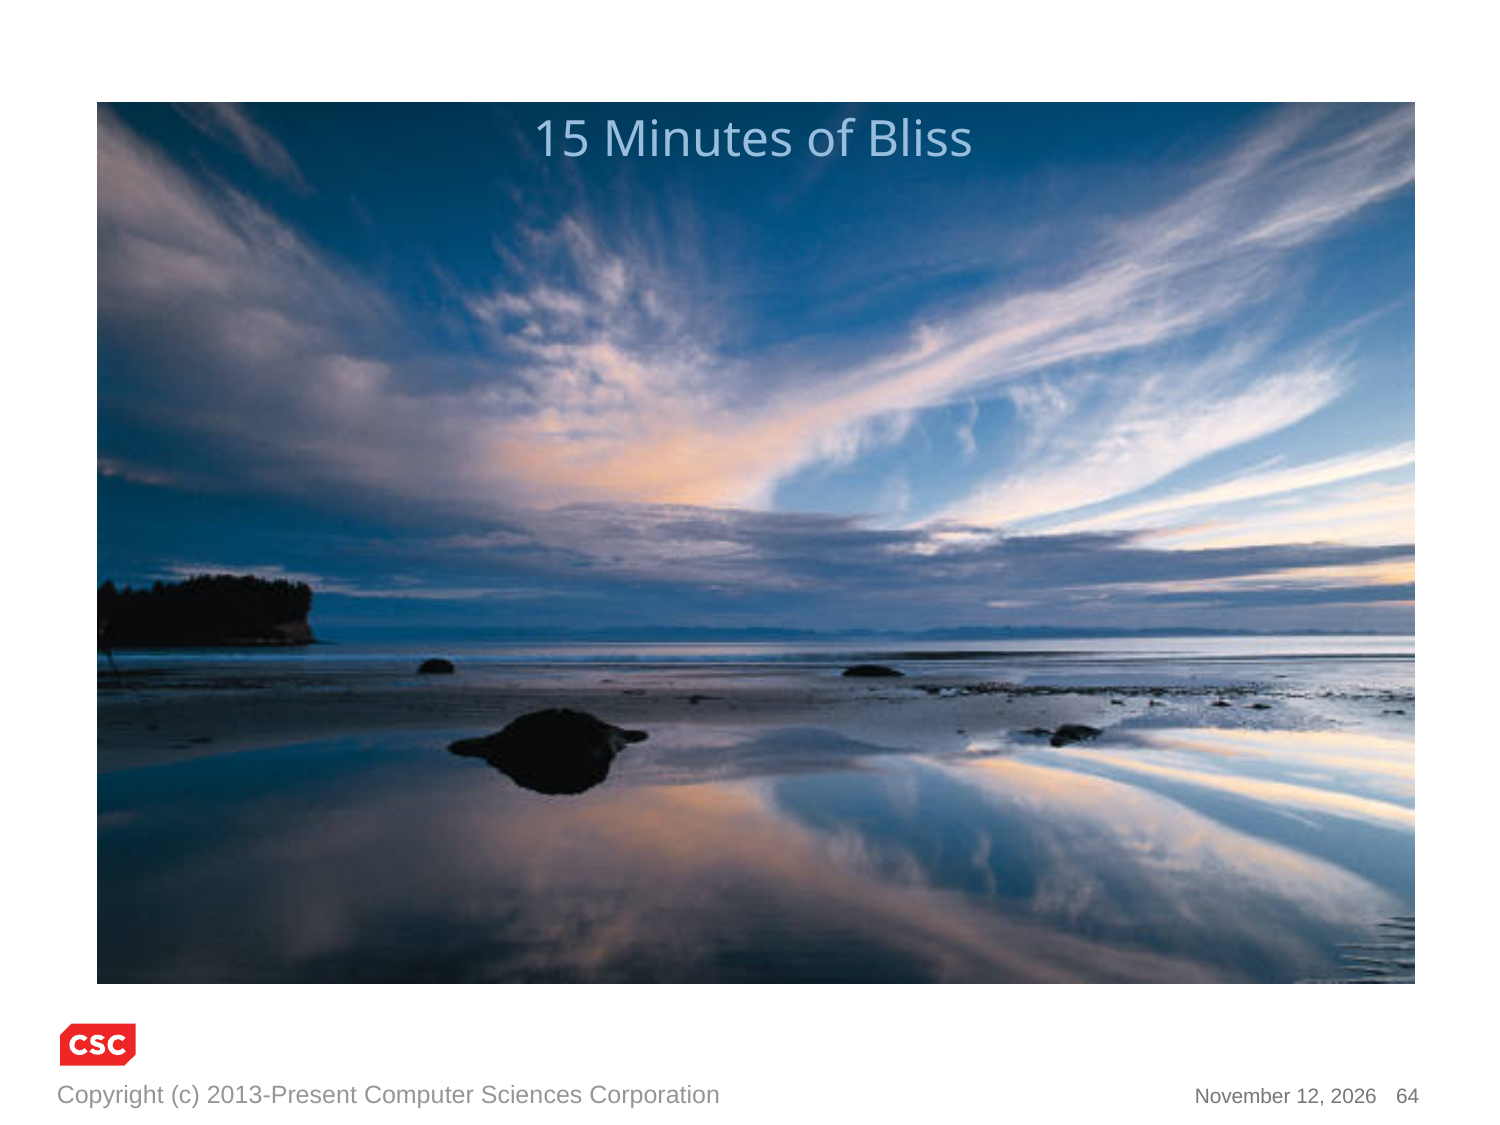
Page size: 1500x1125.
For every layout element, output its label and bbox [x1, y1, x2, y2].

text_box [97, 99, 1416, 984]
